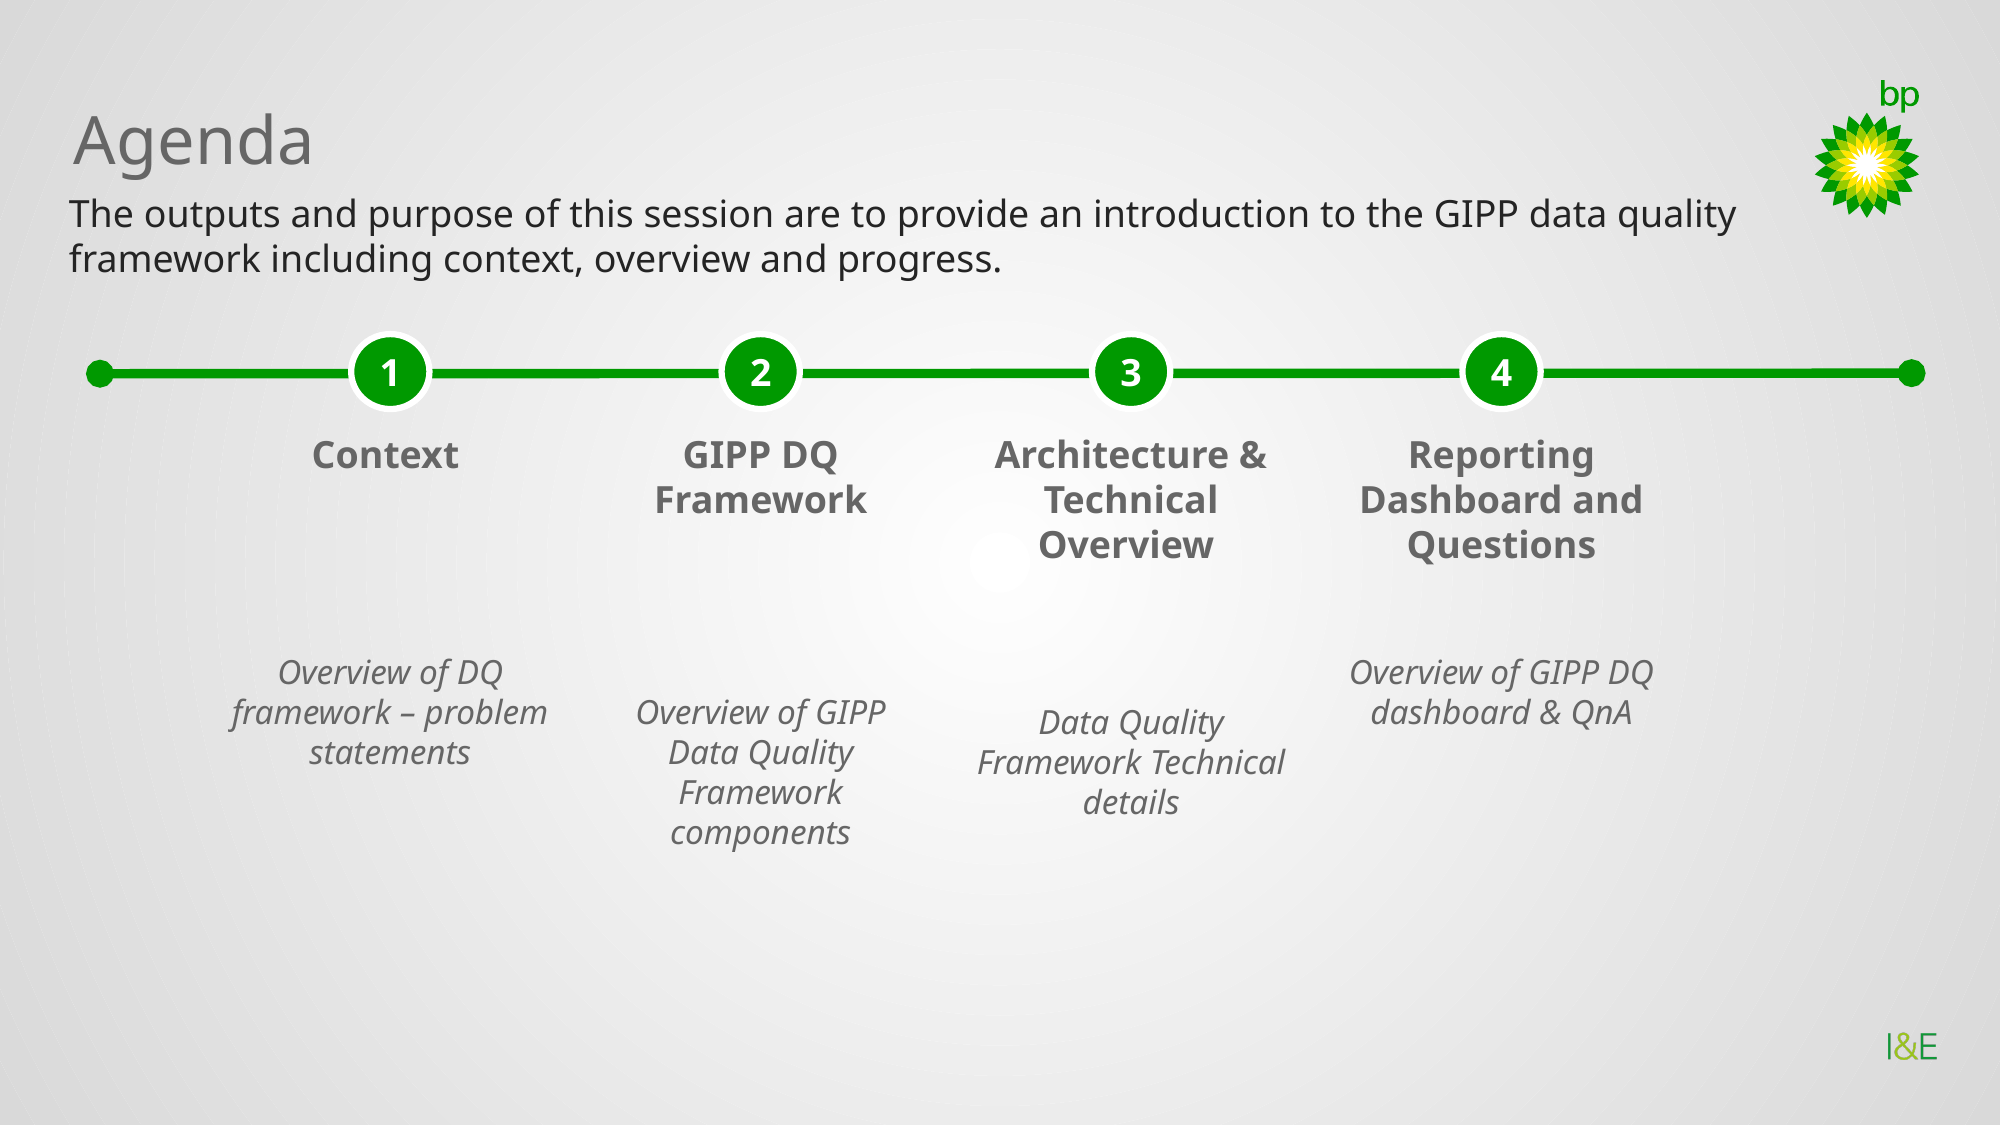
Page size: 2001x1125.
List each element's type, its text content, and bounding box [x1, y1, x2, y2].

title Agenda [73, 107, 1663, 182]
text_box 4 [1461, 374, 1542, 411]
text_box The outputs and purpose of this session are to provide an introduction to the GIPP data quality framework including context, overview and progress. [54, 182, 1951, 288]
text_box 1 [350, 374, 431, 411]
text_box Architecture & Technical Overview Data Quality Framework Technical details [953, 424, 1309, 919]
picture [1849, 1010, 1974, 1090]
text_box 2 [720, 374, 801, 411]
text_box 3 [1090, 333, 1172, 373]
text_box Reporting Dashboard and Questions Overview of GIPP DQ dashboard & QnA [1324, 424, 1679, 859]
text_box 3 [1091, 374, 1172, 411]
text_box 4 [1461, 333, 1542, 373]
text_box 2 [720, 333, 801, 373]
text_box Context Overview of DQ framework – problem statements [213, 424, 568, 859]
text_box 1 [350, 333, 431, 373]
text_box GIPP DQ Framework Overview of GIPP Data Quality Framework components [583, 424, 938, 949]
